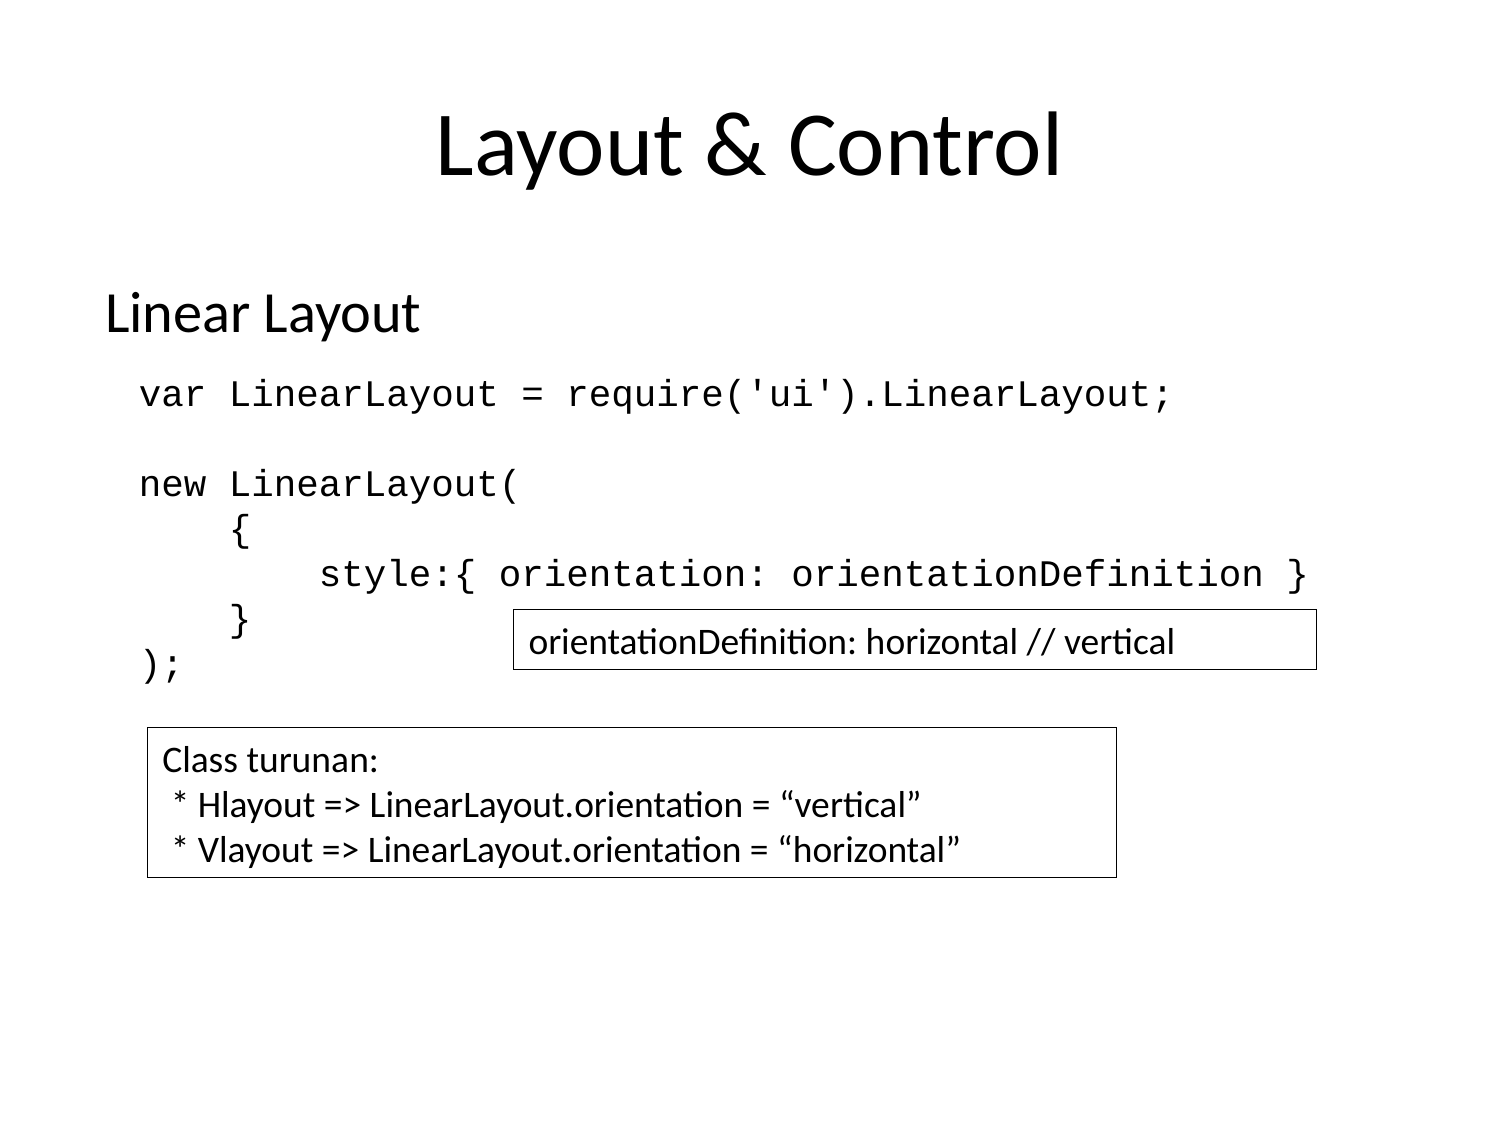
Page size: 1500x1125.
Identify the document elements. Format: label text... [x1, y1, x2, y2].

text_box var LinearLayout = require('ui').LinearLayout; new LinearLayout( { style:{ orientation: orientationDefinition } } ); [123, 361, 1331, 692]
title Layout & Control [75, 45, 1425, 233]
text_box Class turunan: * Hlayout => LinearLayout.orientation = “vertical” * Vlayout => LinearLayout.orientation = “horizontal” [147, 727, 1117, 878]
text_box orientationDefinition: horizontal // vertical [513, 609, 1317, 670]
text_box Linear Layout [90, 267, 437, 352]
